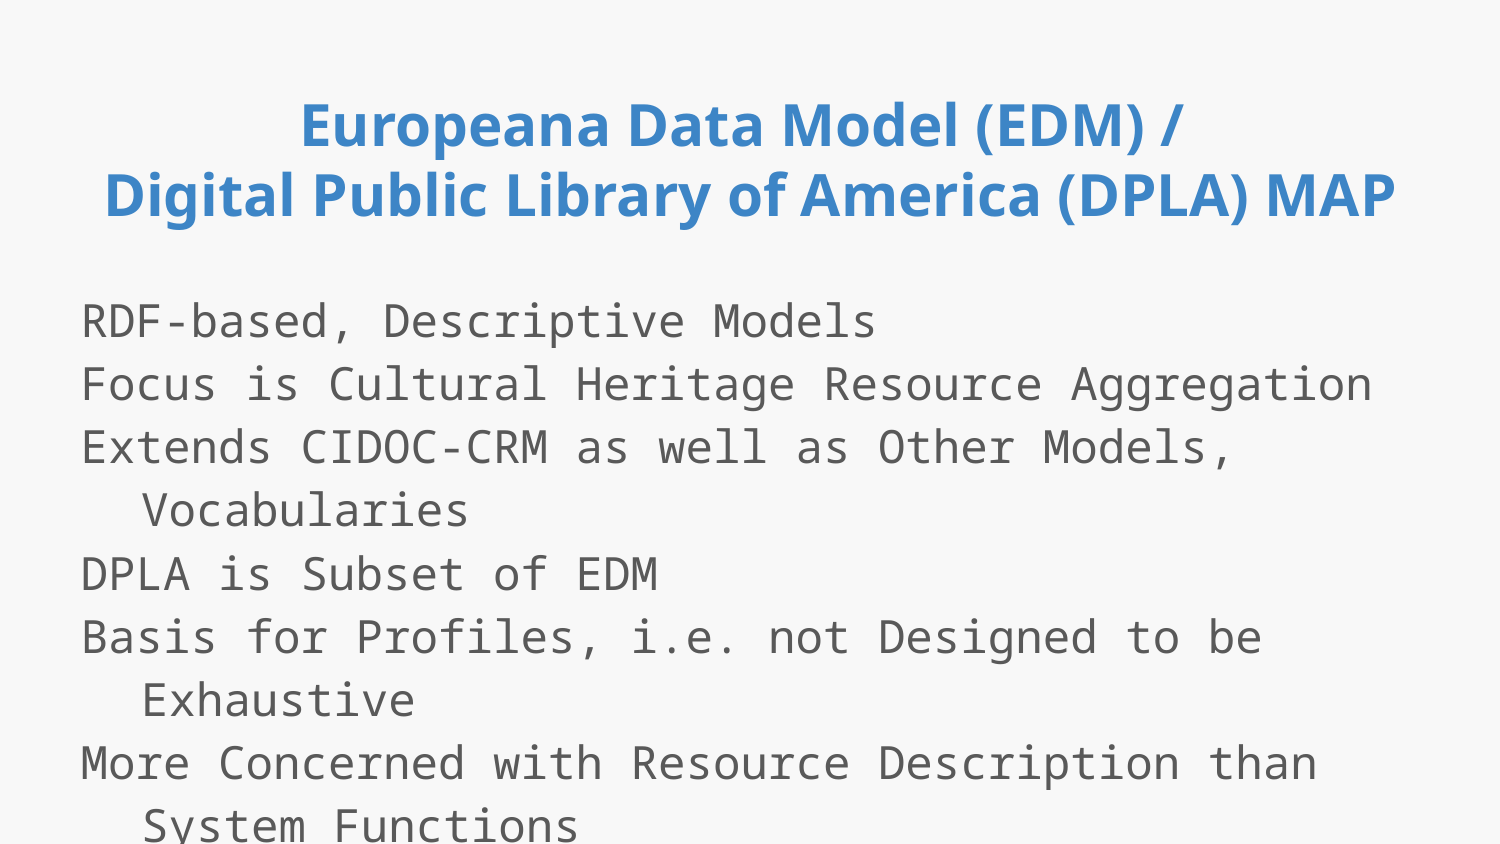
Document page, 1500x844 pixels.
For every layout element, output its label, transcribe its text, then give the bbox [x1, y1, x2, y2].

title Europeana Data Model (EDM) / Digital Public Library of America (DPLA) MAP [51, 72, 1449, 242]
list RDF-based, Descriptive Models Focus is Cultural Heritage Resource Aggregation Extends CIDOC-CRM as well as Other Models, Vocabularies DPLA is Subset of EDM Basis for Profiles, i.e. not Designed to be Exhaustive More Concerned with Resource Description than System Functions [51, 268, 1449, 750]
